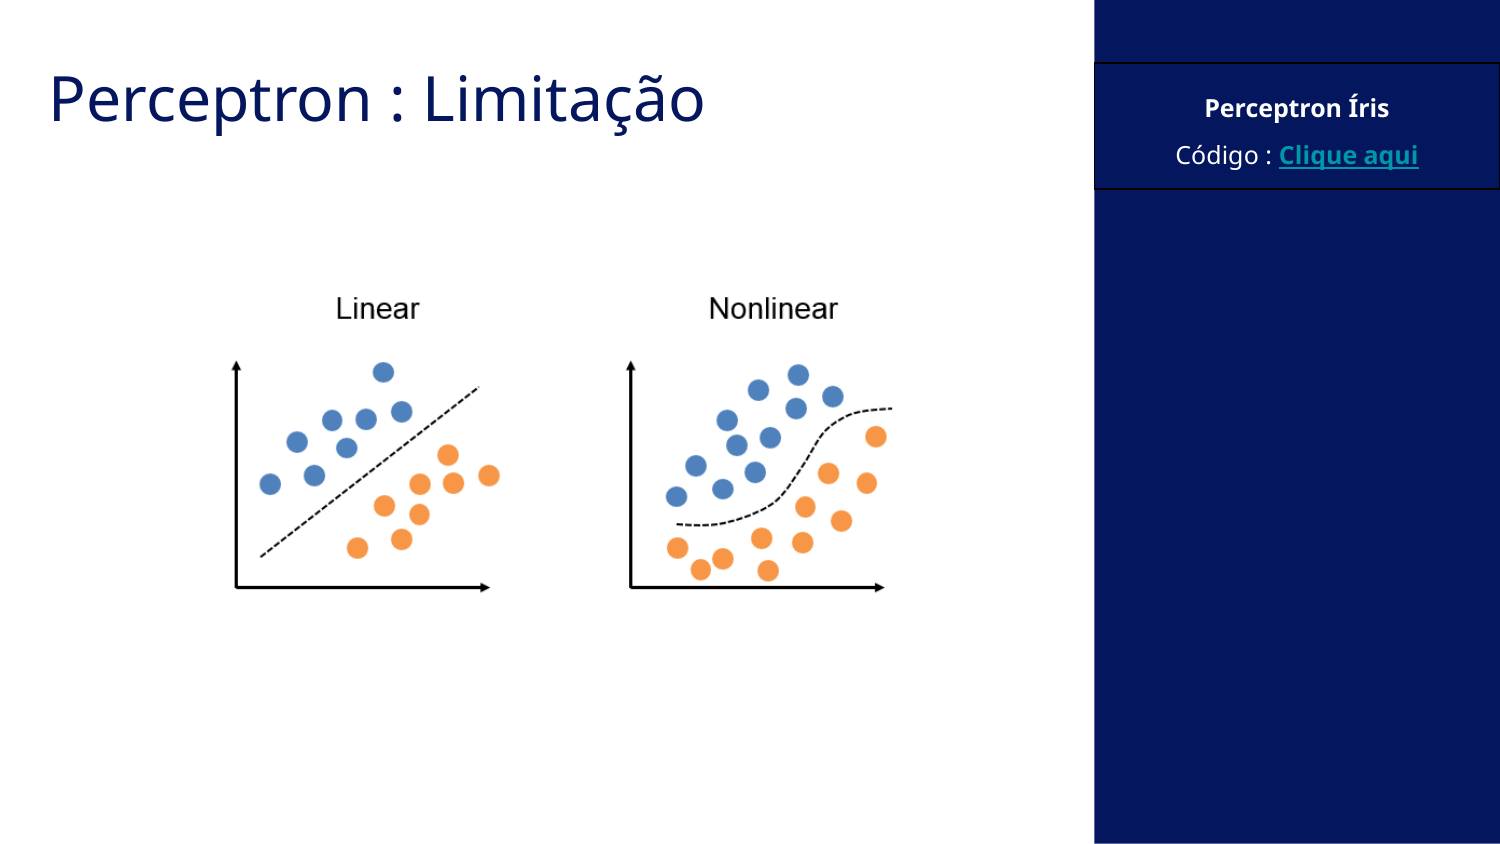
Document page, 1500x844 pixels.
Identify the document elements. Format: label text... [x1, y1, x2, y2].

text_box [1094, 0, 1500, 62]
text_box Perceptron Íris Código : Clique aqui [1094, 62, 1500, 189]
picture [155, 241, 987, 640]
title Perceptron : Limitação [33, 44, 1094, 156]
text_box [1094, 189, 1500, 844]
